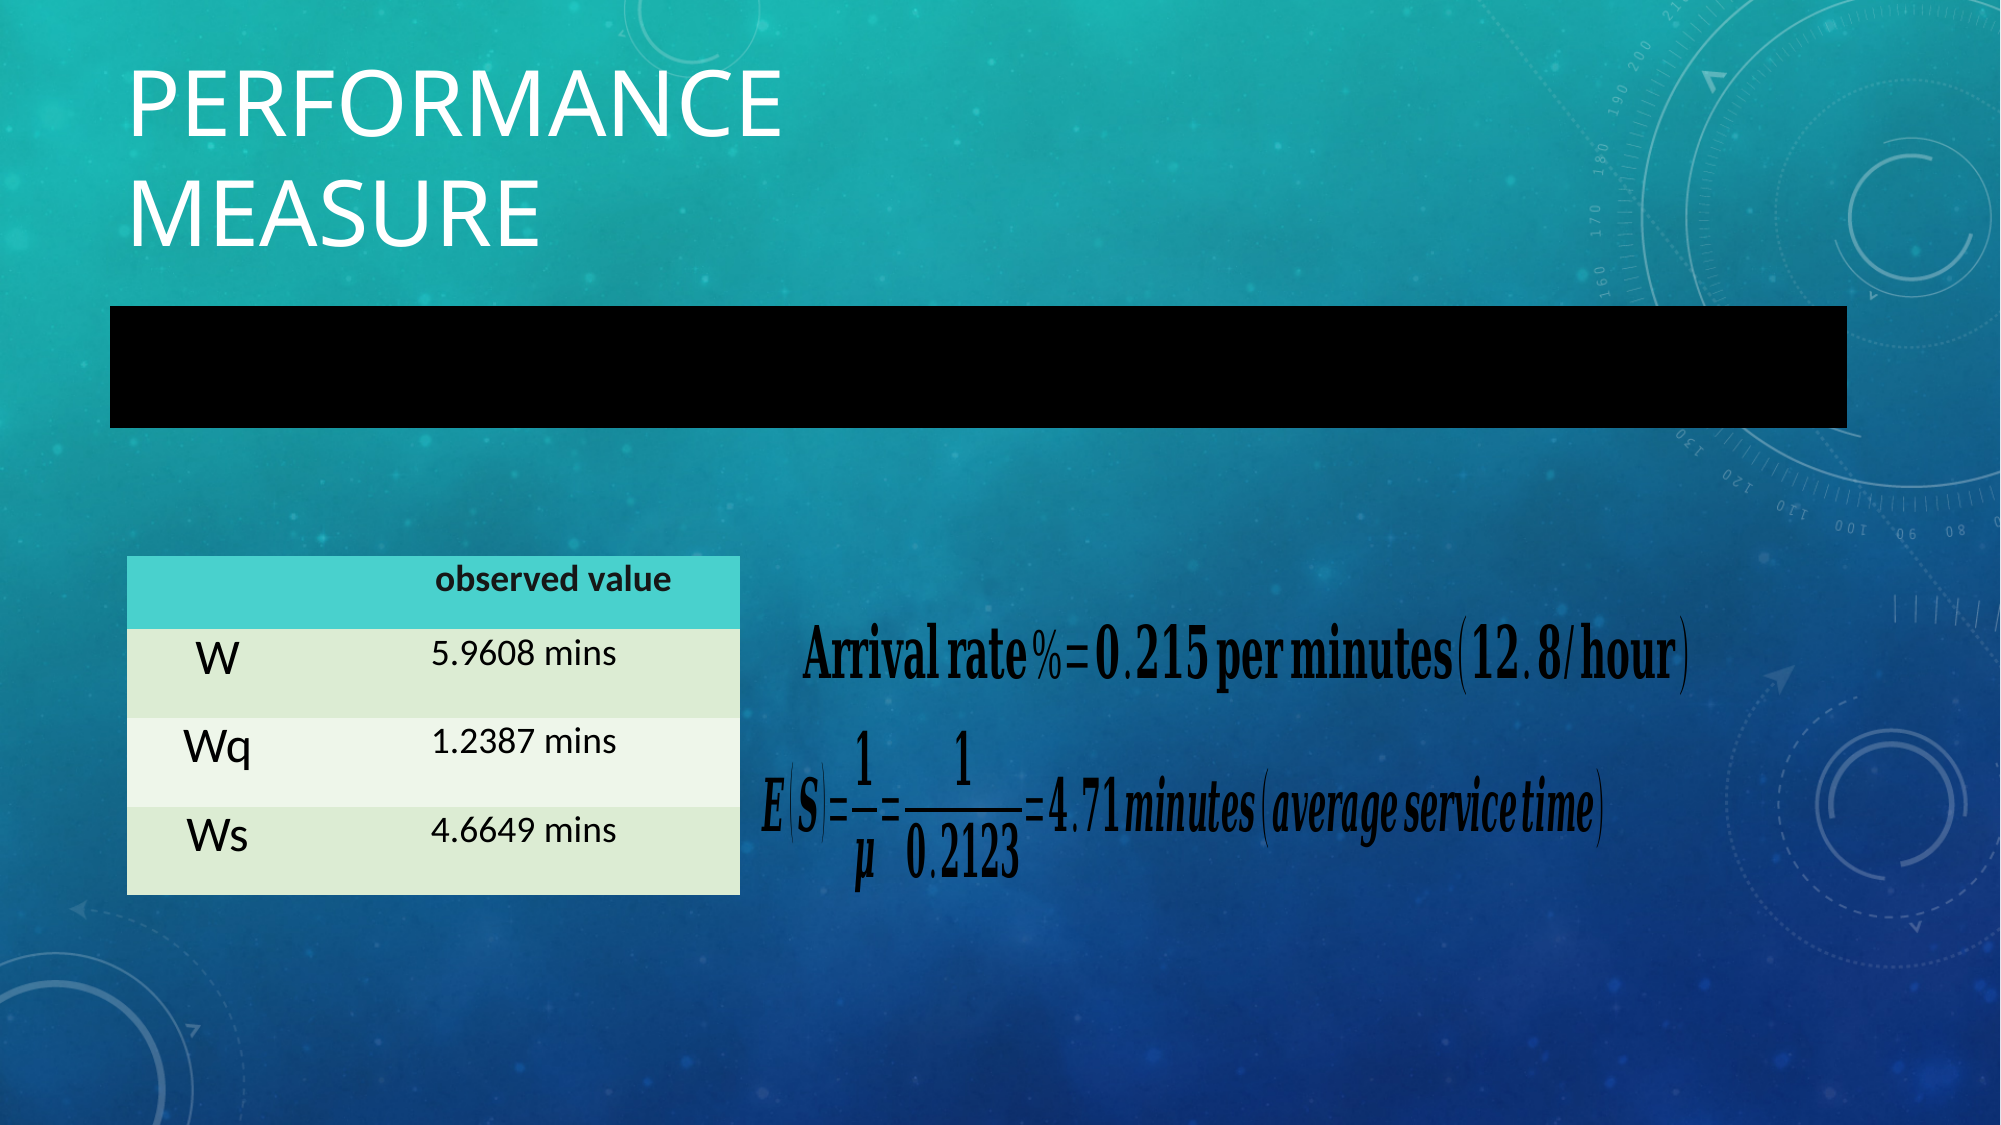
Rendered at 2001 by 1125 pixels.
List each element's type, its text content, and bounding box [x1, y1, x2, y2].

picture [0, 0, 2001, 1125]
table_cell W [127, 629, 308, 718]
title Performance measure [110, 35, 1225, 275]
table_cell 4.6649 mins [308, 807, 740, 895]
table_cell Ws [127, 807, 308, 895]
table_cell 5.9608 mins [308, 629, 740, 718]
table_cell Wq [127, 718, 308, 807]
table_cell 1.2387 mins [308, 718, 740, 807]
table_header [127, 556, 308, 629]
table_header observed value [308, 556, 740, 629]
